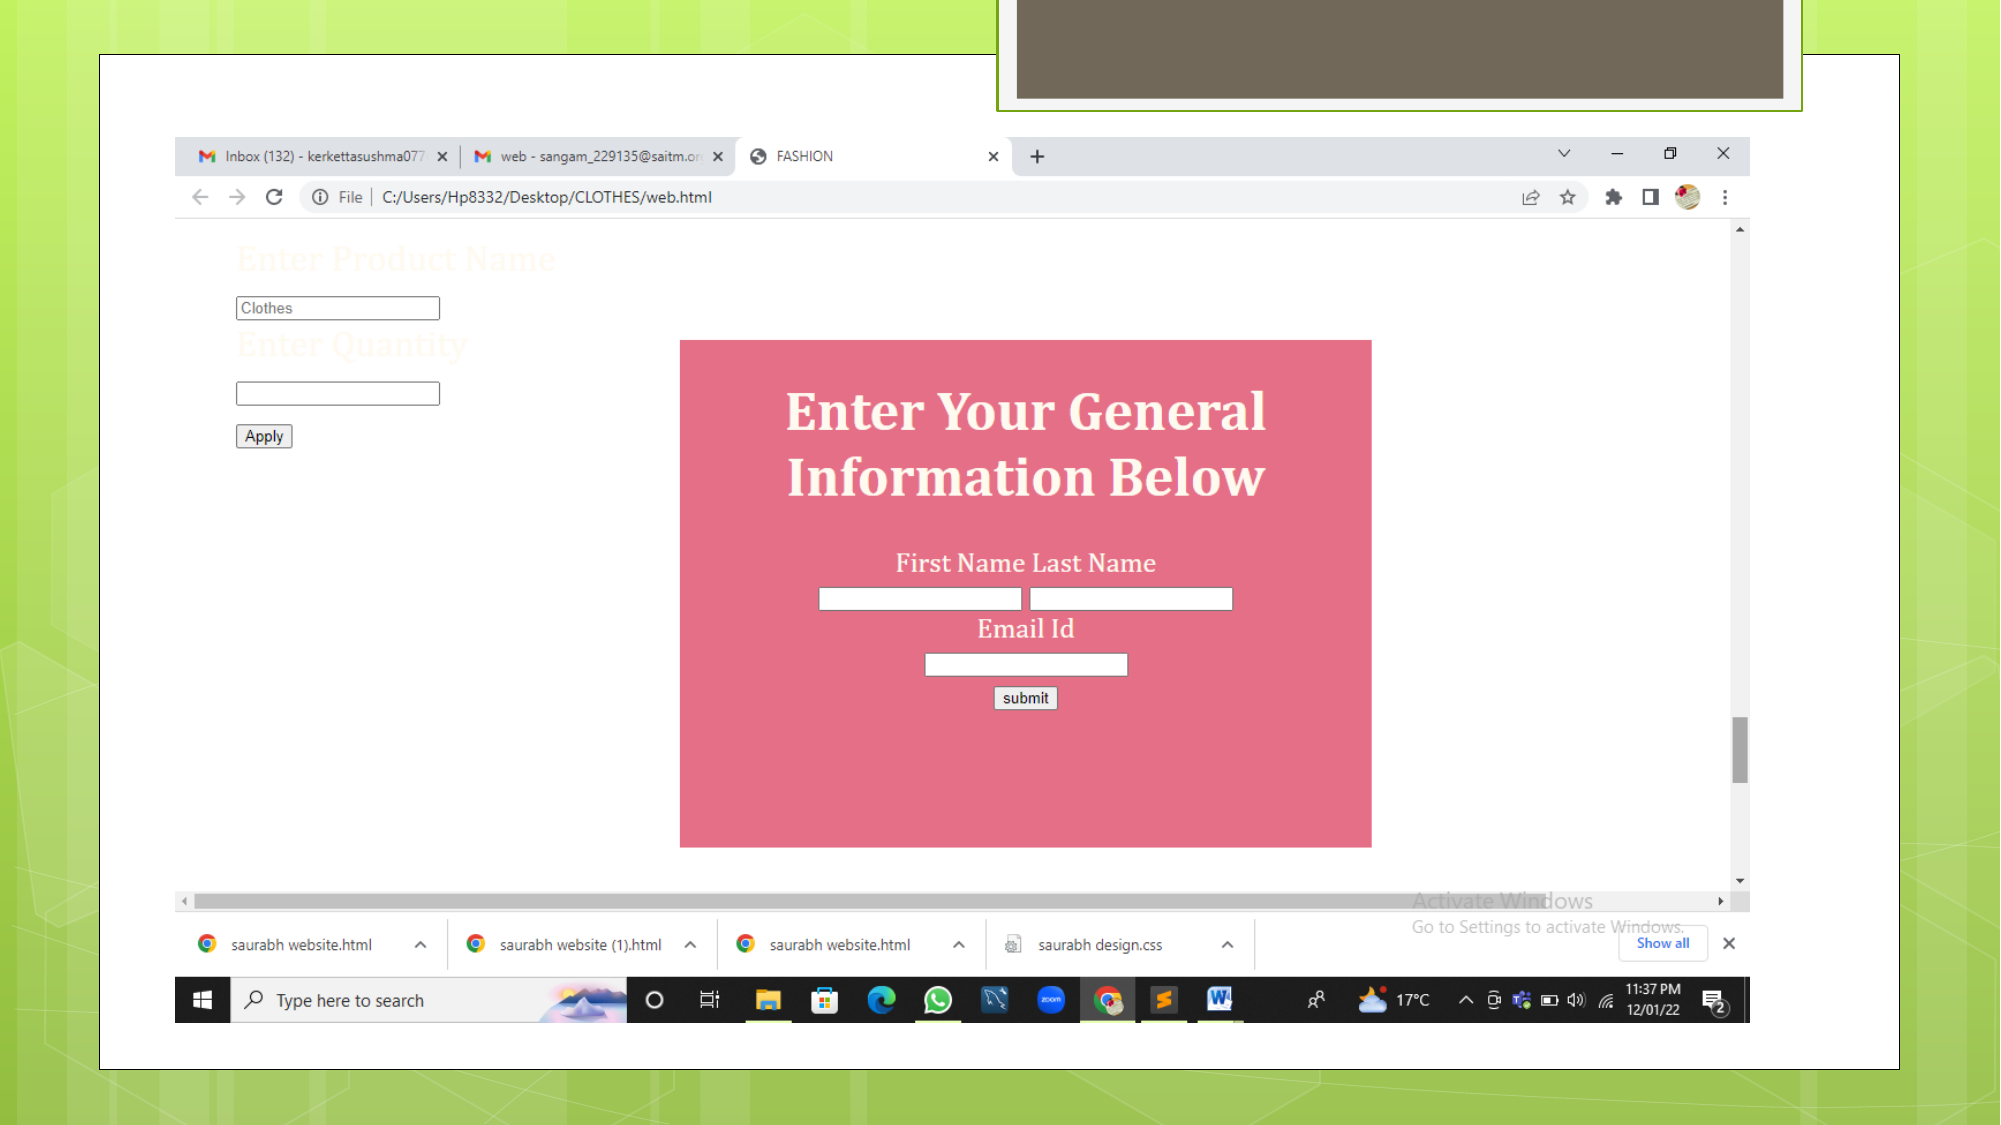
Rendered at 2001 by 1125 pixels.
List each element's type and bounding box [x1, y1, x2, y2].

picture [175, 137, 1750, 1023]
